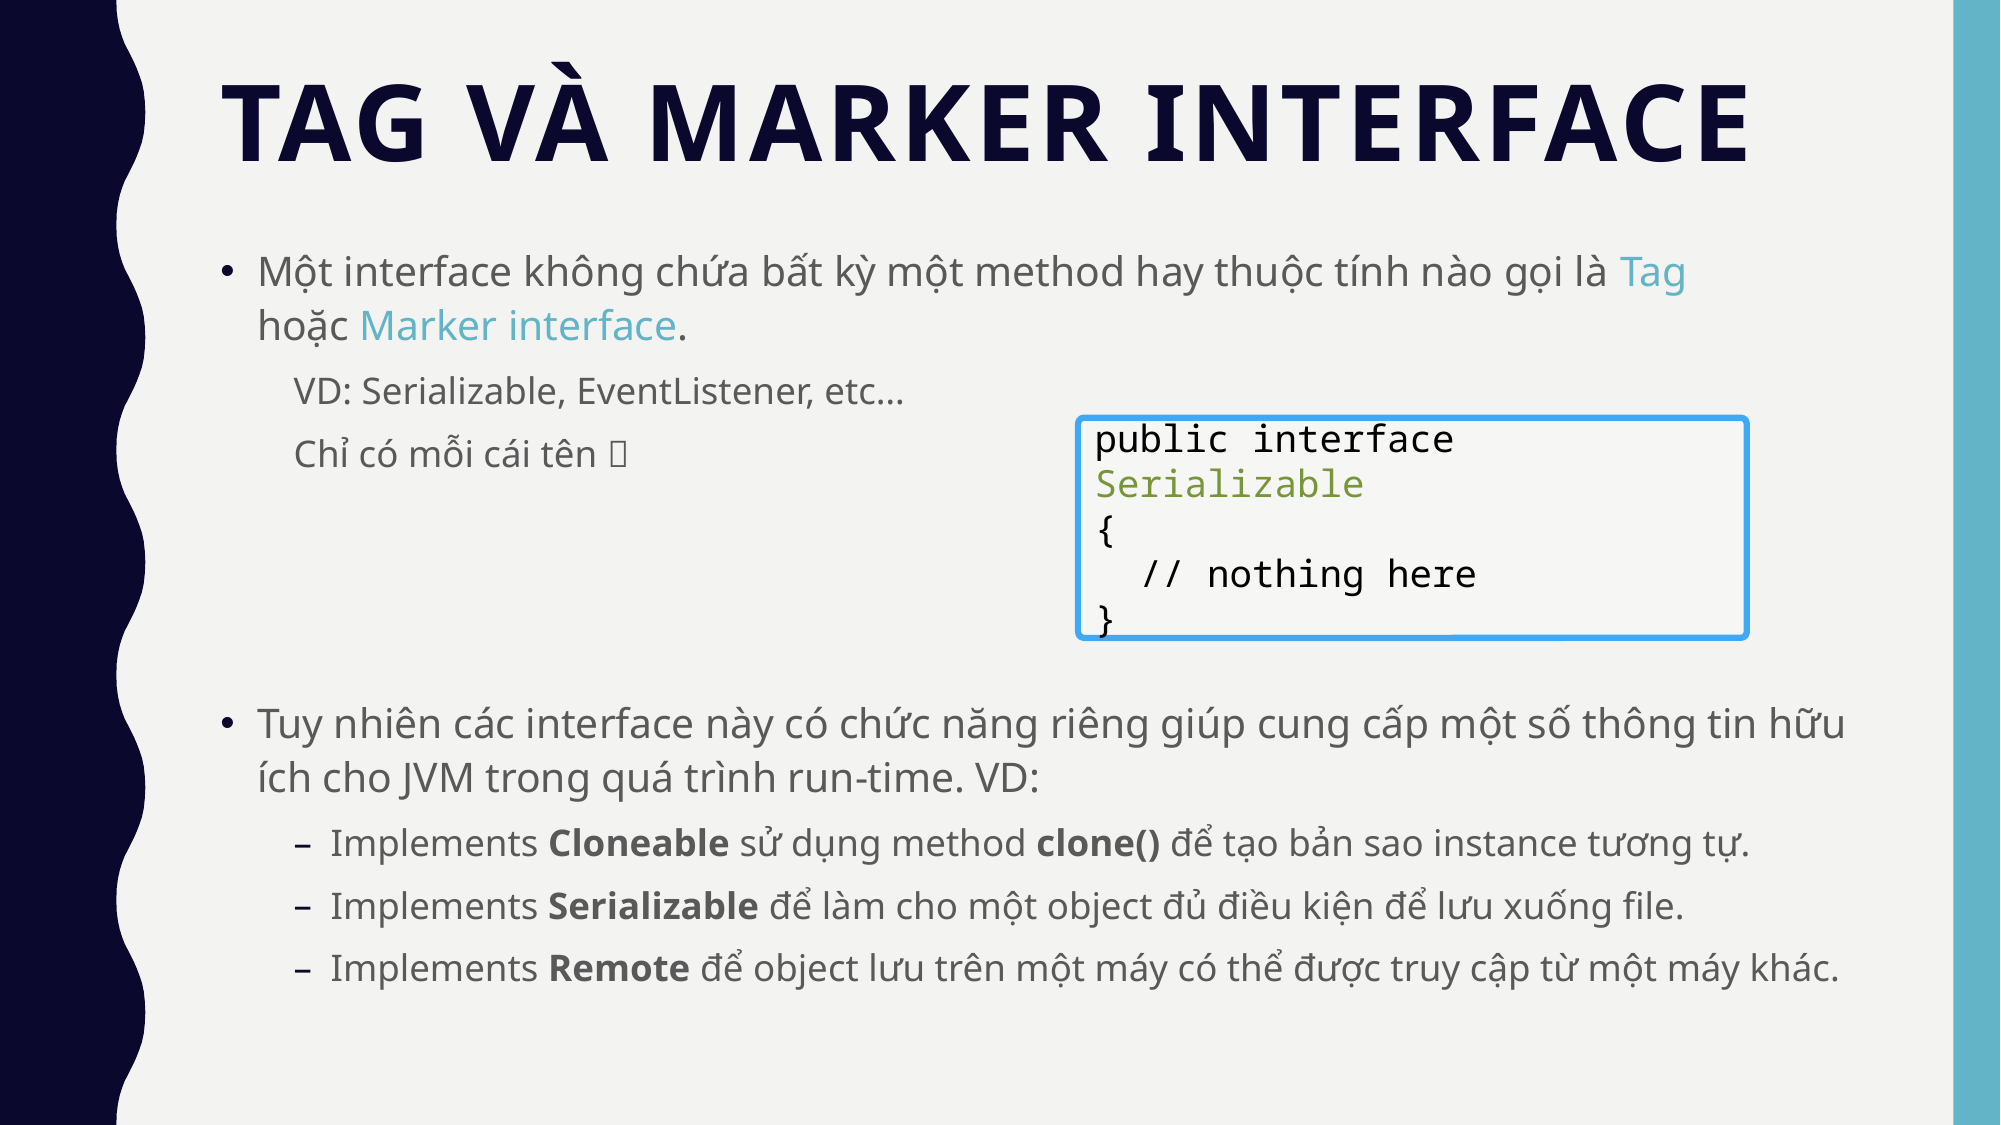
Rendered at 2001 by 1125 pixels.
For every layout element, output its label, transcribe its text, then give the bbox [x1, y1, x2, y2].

title Tag và Marker interface [205, 62, 1875, 233]
text_box public interface Serializable { // nothing here } [1077, 416, 1748, 639]
list Một interface không chứa bất kỳ một method hay thuộc tính nào gọi là Tag hoặc Marker interface. VD: Serializable, EventListener, etc… Chỉ có mỗi cái tên  Tuy nhiên các interface này có chức năng riêng giúp cung cấp một số thông tin hữu ích cho JVM trong quá trình run-time. VD: Implements Cloneable sử dụng method clone() để tạo bản sao instance tương tự. Implements Serializable để làm cho một object đủ điều kiện để lưu xuống file. Implements Remote để object lưu trên một máy có thể được truy cập từ một máy khác. [205, 233, 1875, 1043]
